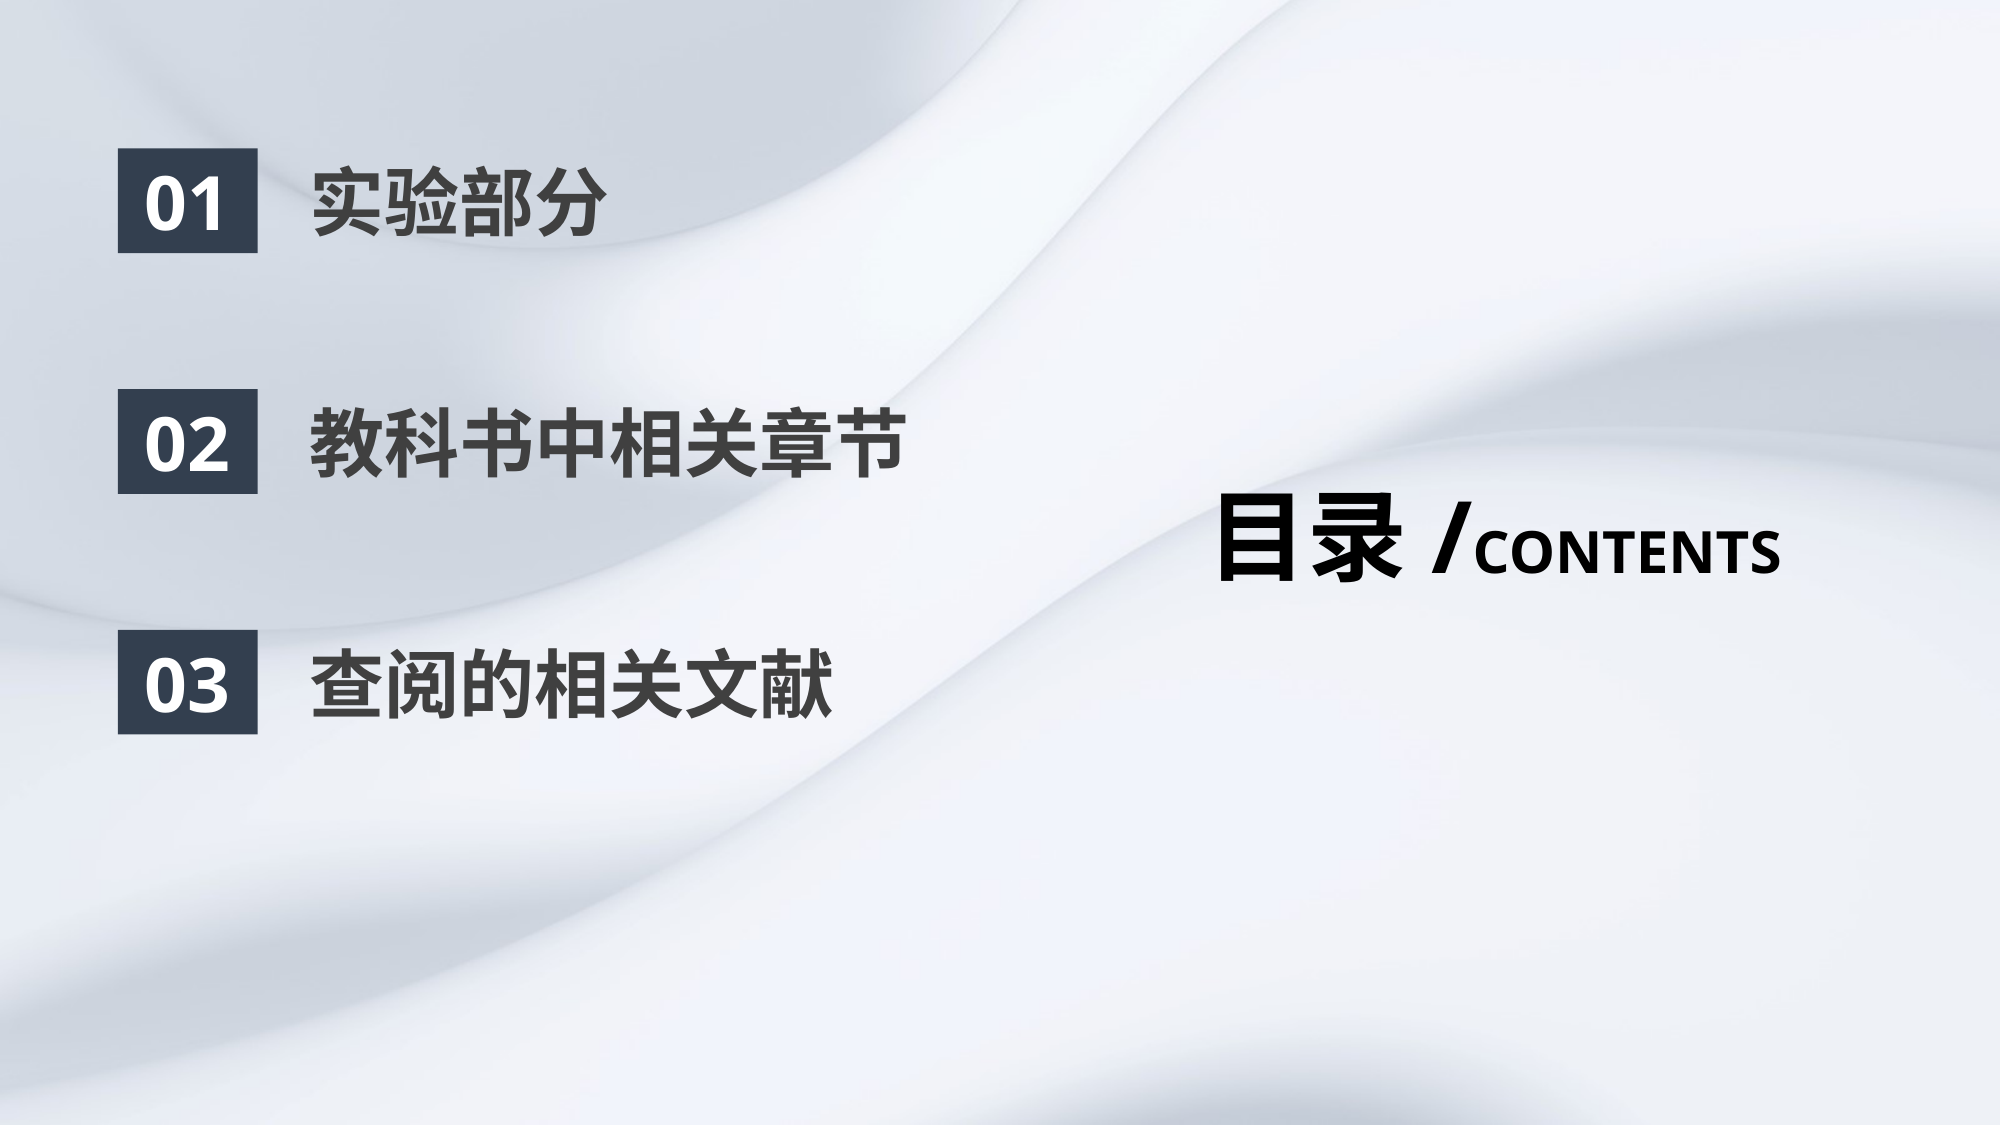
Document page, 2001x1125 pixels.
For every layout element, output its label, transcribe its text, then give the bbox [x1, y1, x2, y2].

text_box 查阅的相关文献 [295, 629, 893, 735]
text_box 03 [117, 629, 258, 735]
text_box 教科书中相关章节 [295, 389, 932, 494]
text_box 实验部分 [294, 148, 1045, 254]
text_box 02 [117, 389, 258, 494]
text_box 目录/CONTENTS [1192, 466, 1813, 602]
picture [0, 0, 2000, 1125]
text_box 01 [117, 148, 258, 254]
